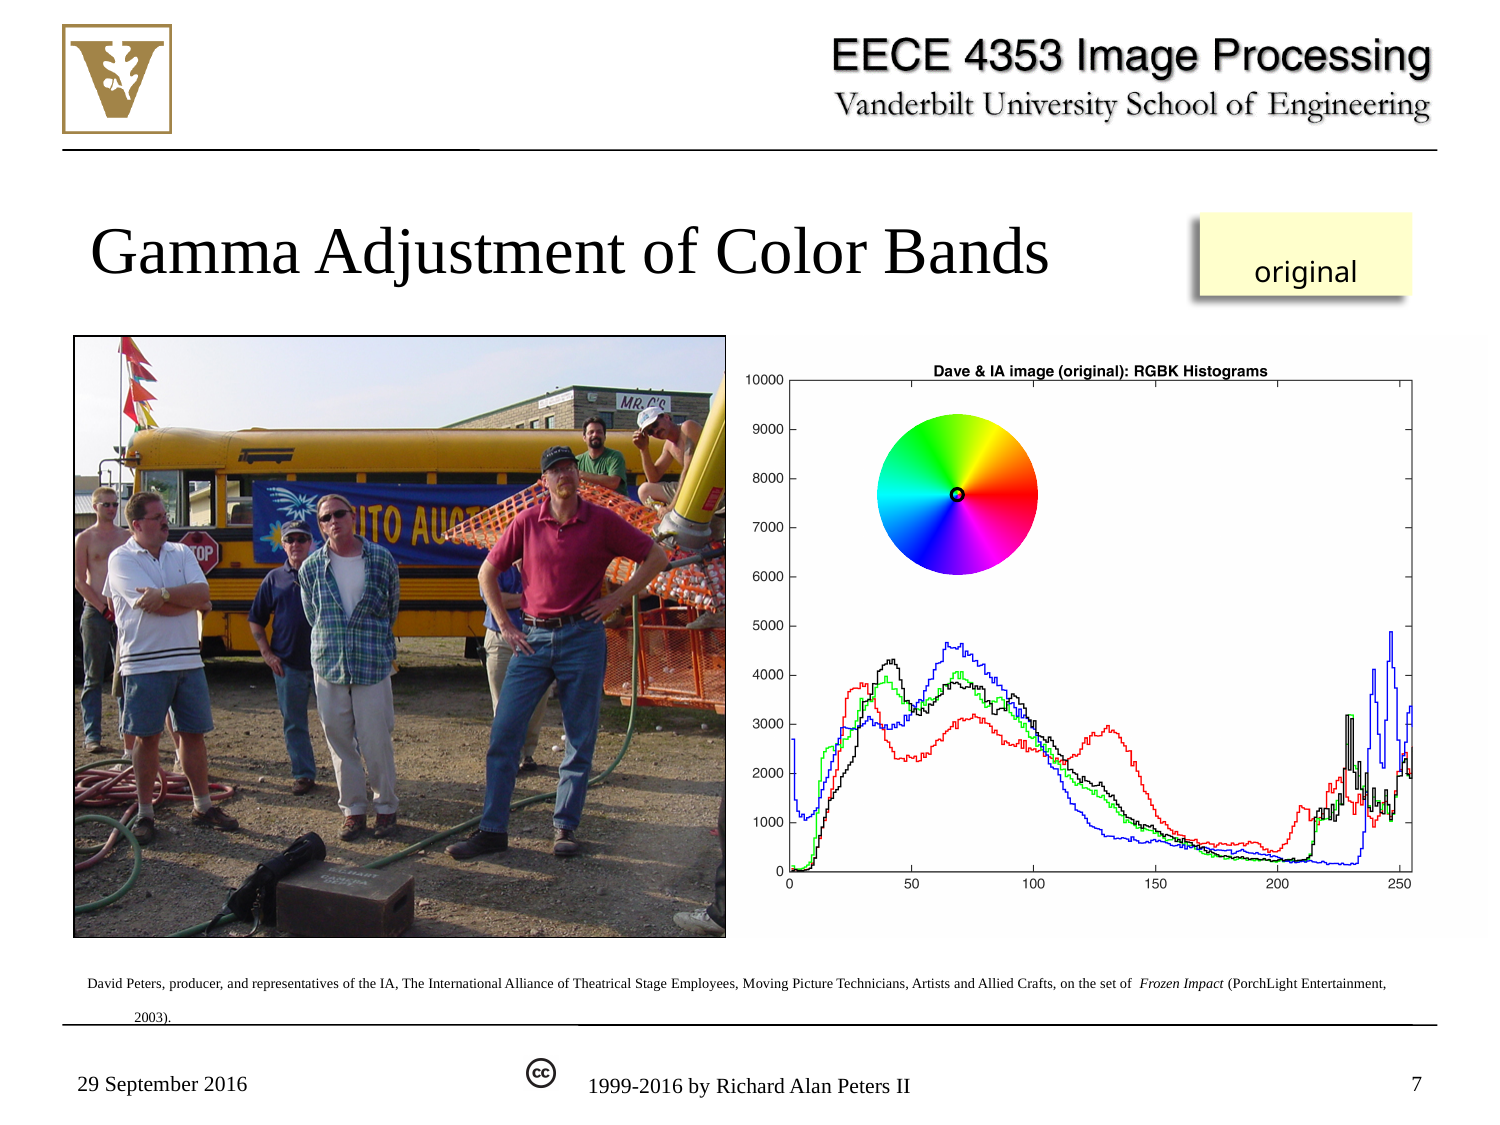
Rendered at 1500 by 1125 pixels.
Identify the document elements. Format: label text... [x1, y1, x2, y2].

footer 1999-2016 by Richard Alan Peters II [476, 1038, 1022, 1114]
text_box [876, 414, 1038, 576]
picture [826, 25, 1436, 133]
text_box David Peters, producer, and representatives of the IA, The International Alliance of Theatrical Stage Employees, Moving Picture Technicians, Artists and Allied Crafts, on the set of Frozen Impact (PorchLight Entertainment, 2003). [72, 949, 1425, 1033]
slide_number 7 [1125, 1037, 1438, 1113]
title Gamma Adjustment of Color Bands [75, 187, 1350, 307]
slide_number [62, 1037, 375, 1113]
text_box original [1199, 212, 1413, 296]
picture [62, 24, 172, 134]
picture [74, 335, 1488, 938]
